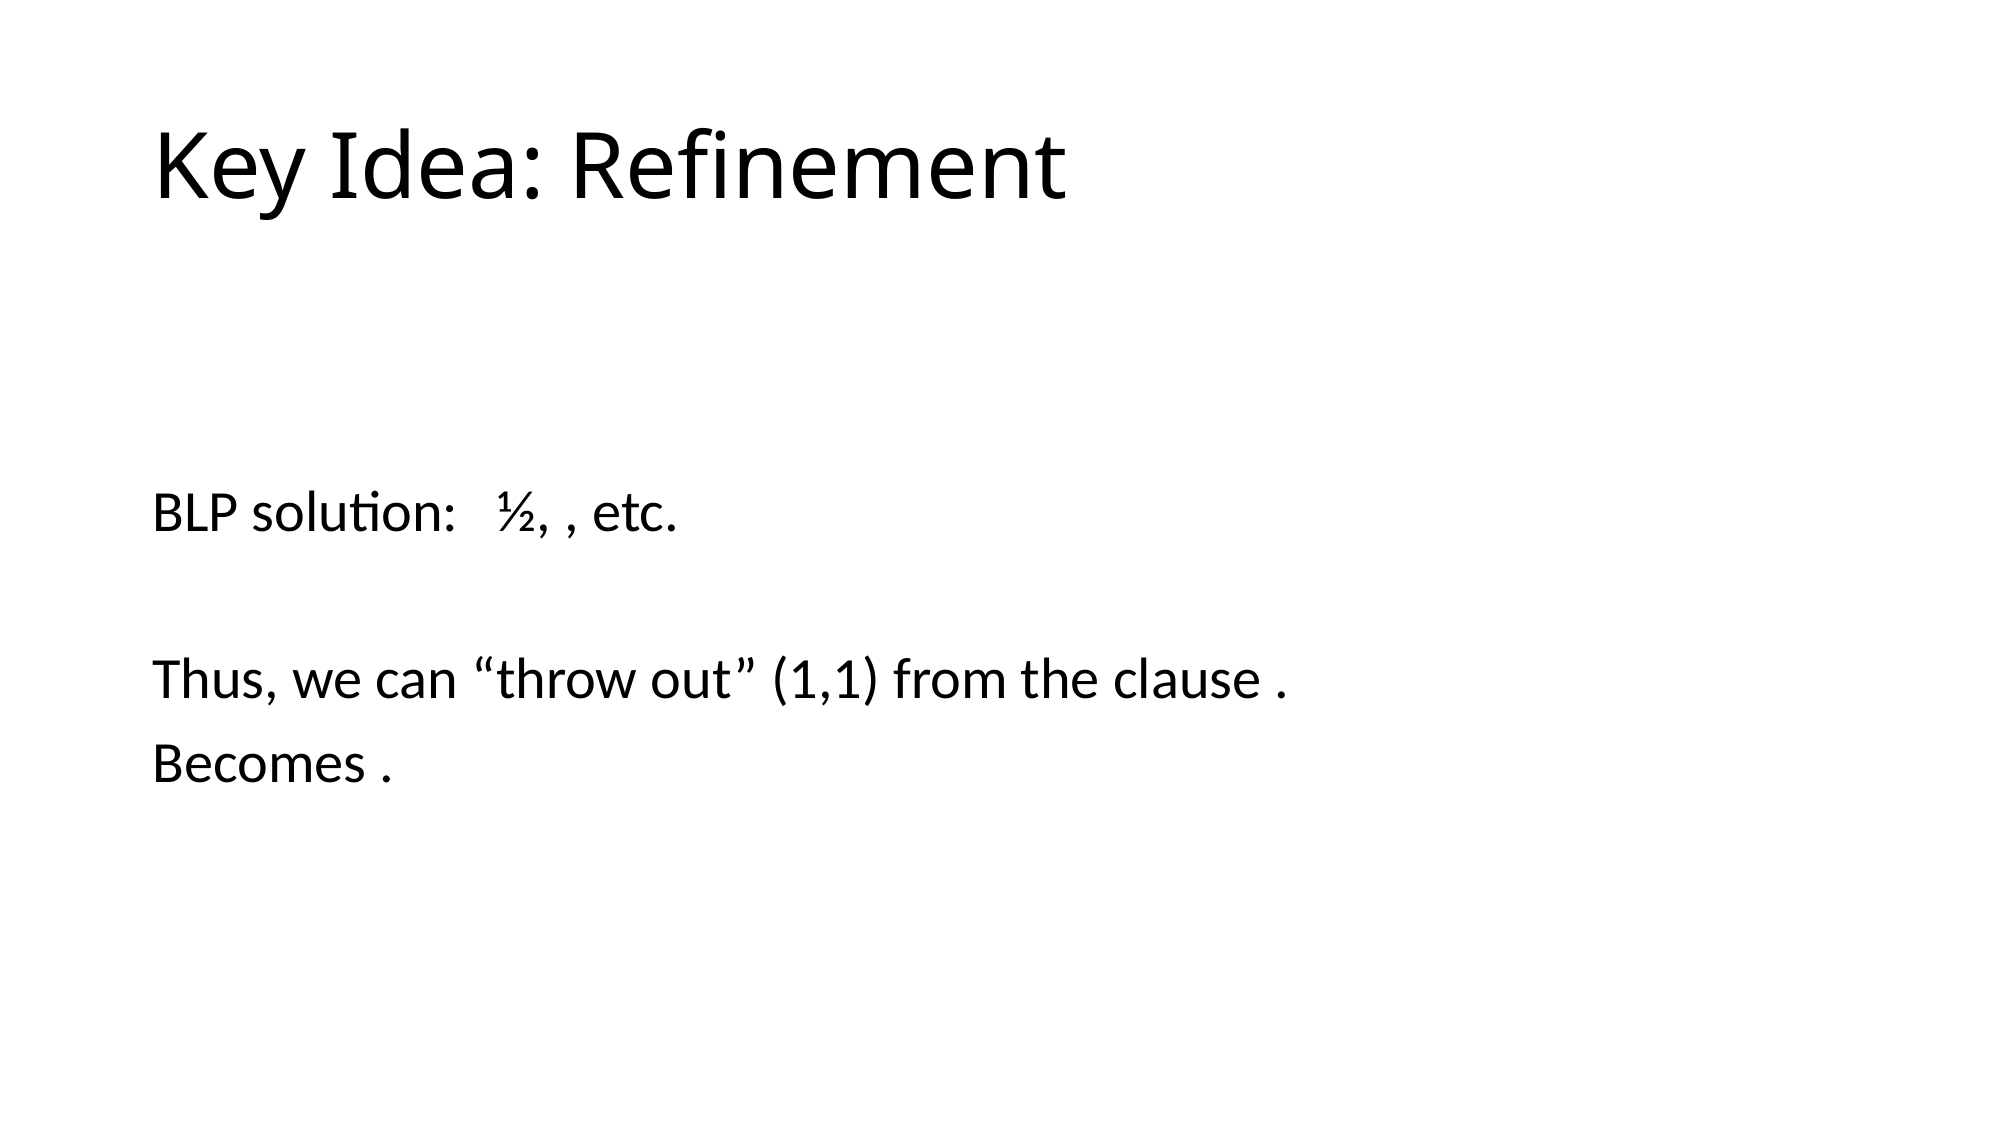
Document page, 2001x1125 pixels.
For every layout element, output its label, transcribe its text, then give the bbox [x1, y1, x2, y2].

title Key Idea: Refinement [137, 59, 1863, 278]
